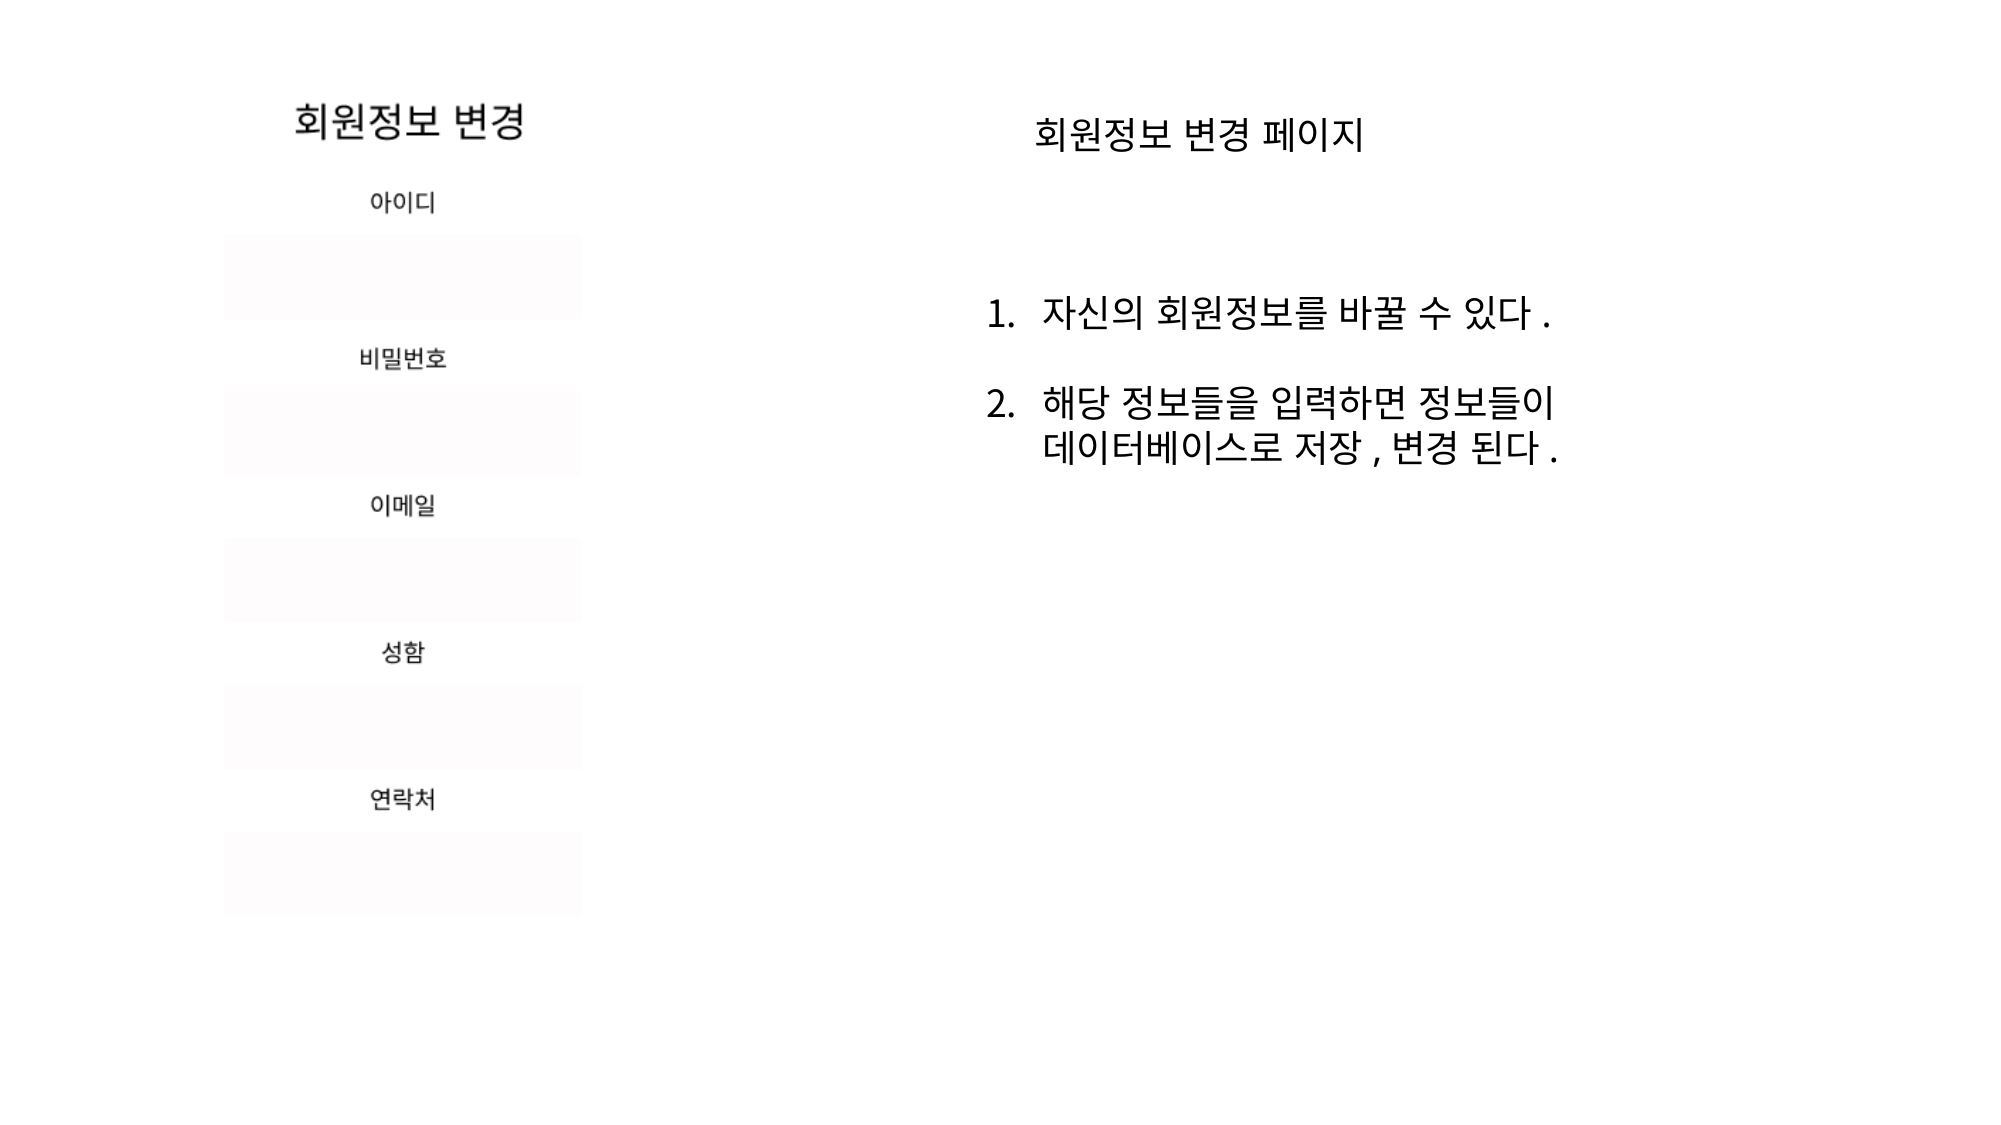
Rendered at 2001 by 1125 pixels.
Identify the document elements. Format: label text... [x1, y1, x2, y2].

text_box 자신의 회원정보를 바꿀 수 있다. 해당 정보들을 입력하면 정보들이 데이터베이스로 저장,변경 된다. [971, 282, 1722, 478]
picture [177, 79, 632, 944]
text_box 회원정보 변경 페이지 [1019, 104, 1392, 165]
